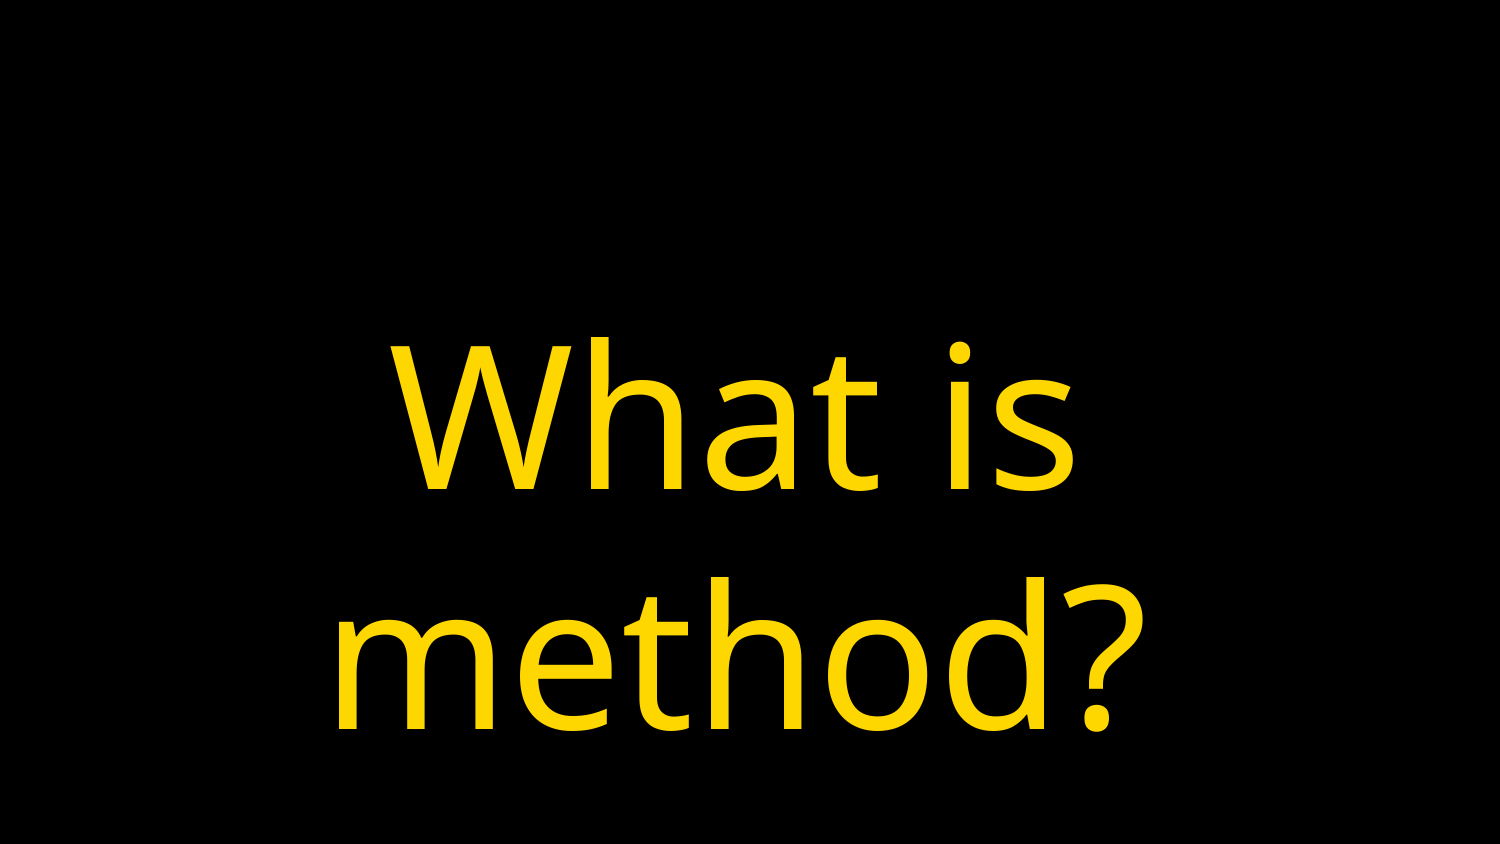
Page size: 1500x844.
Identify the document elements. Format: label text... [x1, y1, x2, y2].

text_box What is method? [27, 274, 1443, 816]
